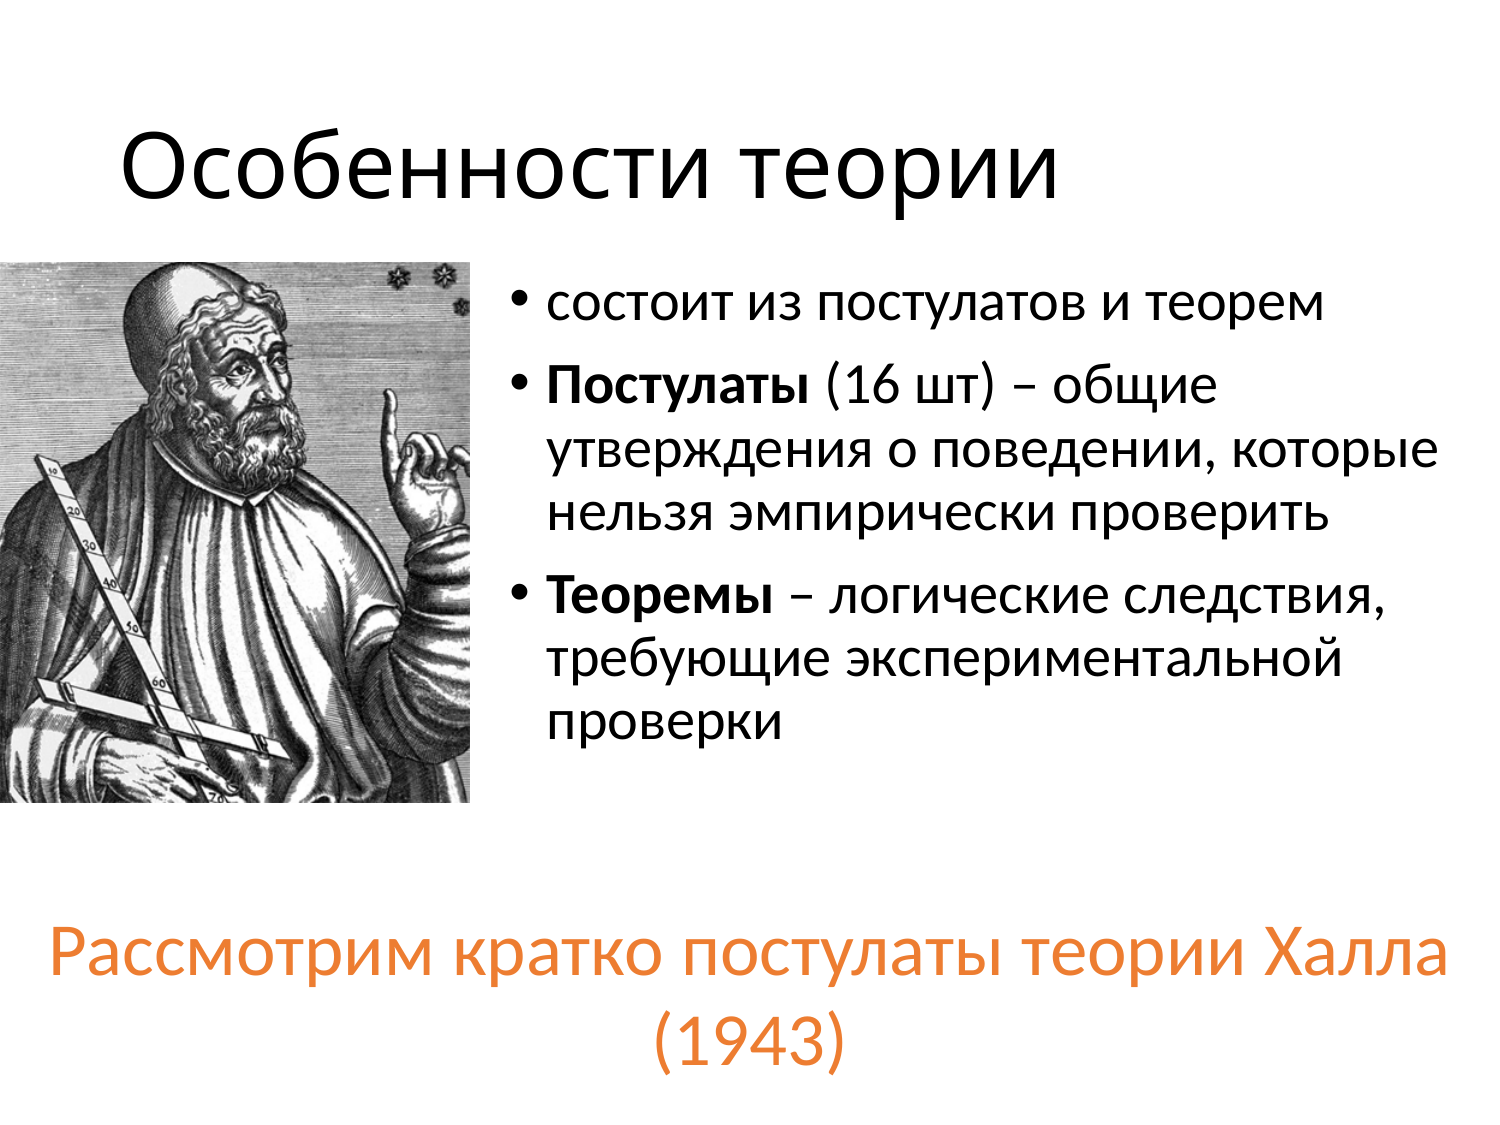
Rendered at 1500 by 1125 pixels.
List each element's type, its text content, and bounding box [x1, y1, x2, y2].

title Особенности теории [103, 59, 1397, 278]
text_box Рассмотрим кратко постулаты теории Халла (1943) [20, 892, 1480, 1088]
list состоит из постулатов и теорем Постулаты (16 шт) – общие утверждения о поведении, которые нельзя эмпирически проверить Теоремы – логические следствия, требующие экспериментальной проверки [494, 262, 1485, 977]
picture [0, 262, 470, 803]
